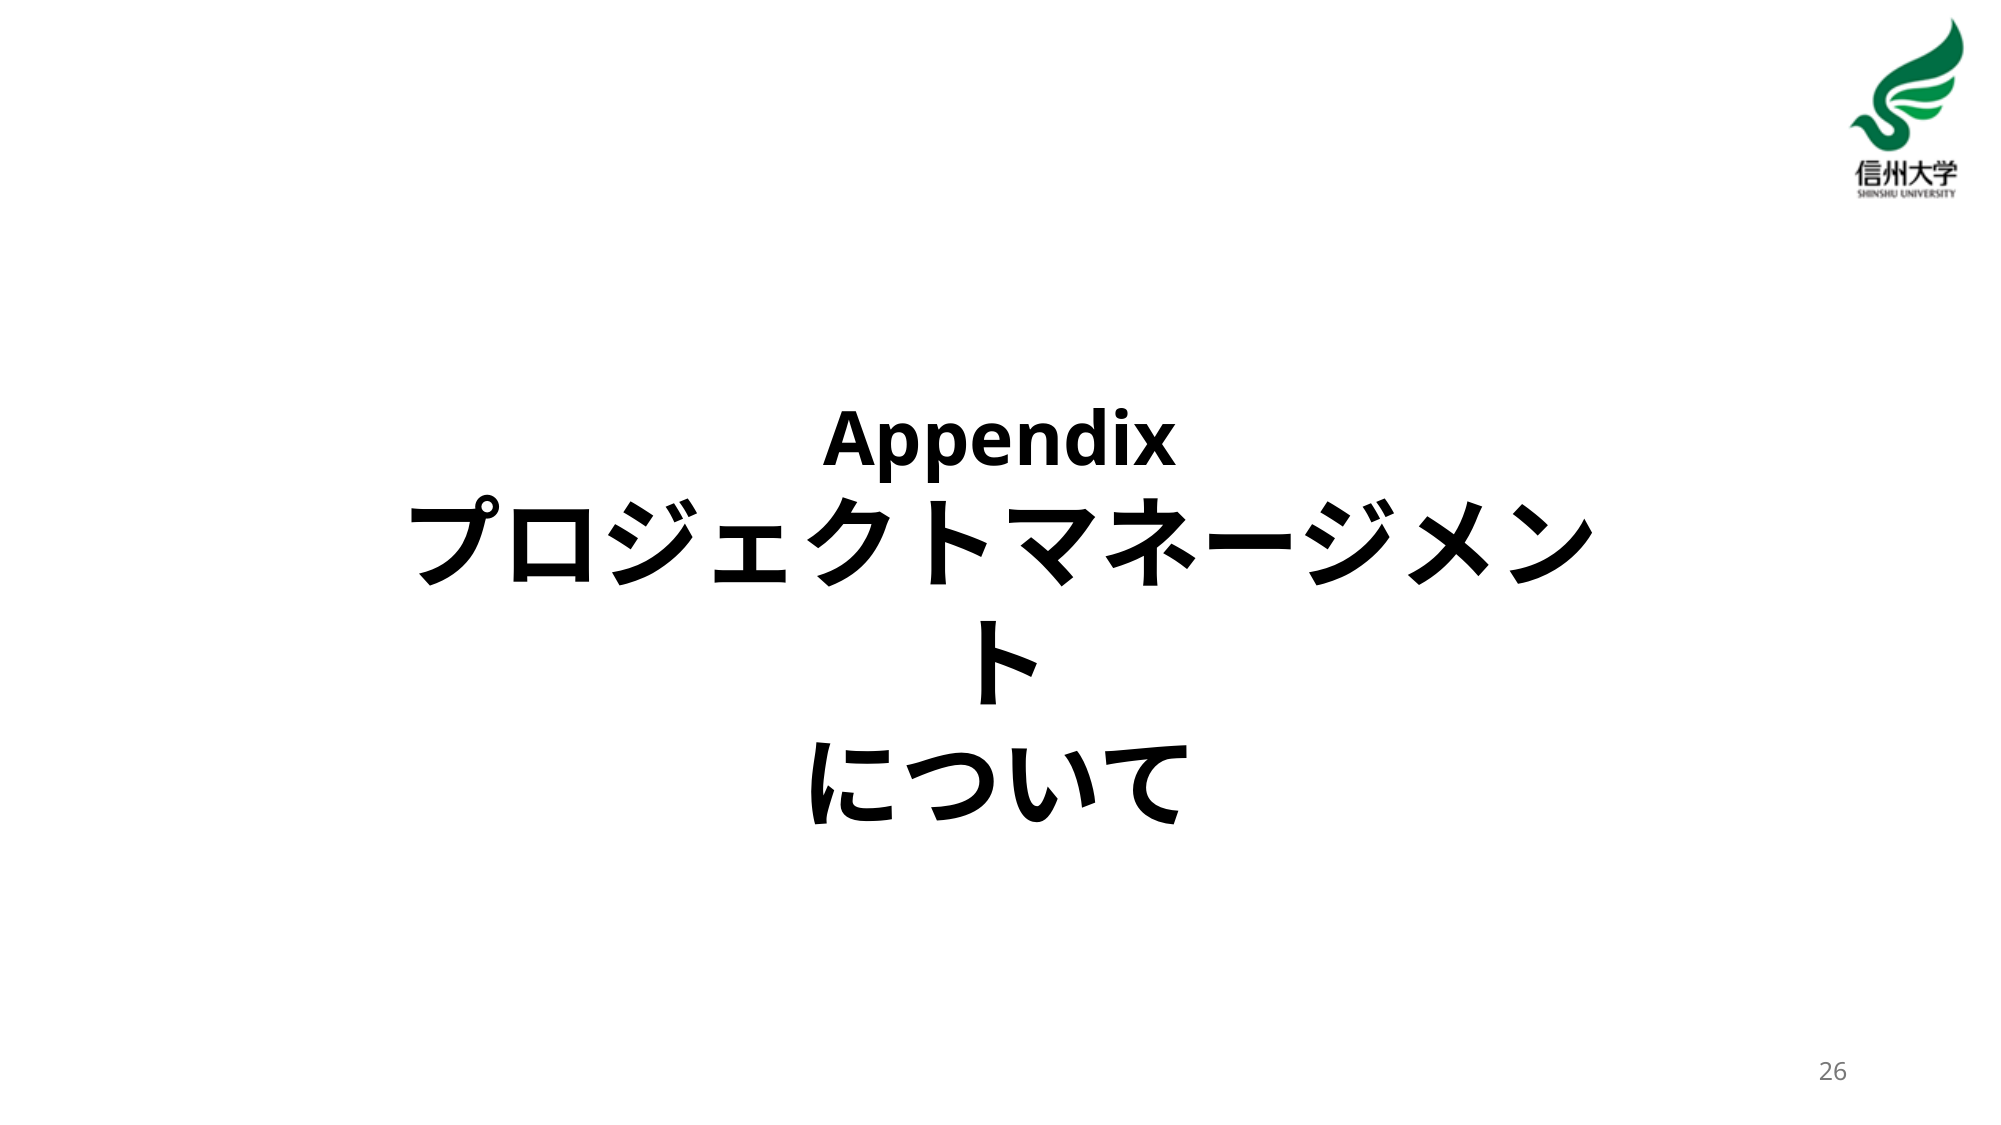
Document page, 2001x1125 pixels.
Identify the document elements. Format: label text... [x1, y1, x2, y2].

text_box Appendix プロジェクトマネージメント について [379, 383, 1621, 848]
slide_number 26 [1412, 1042, 1863, 1103]
picture [1816, 13, 1989, 216]
